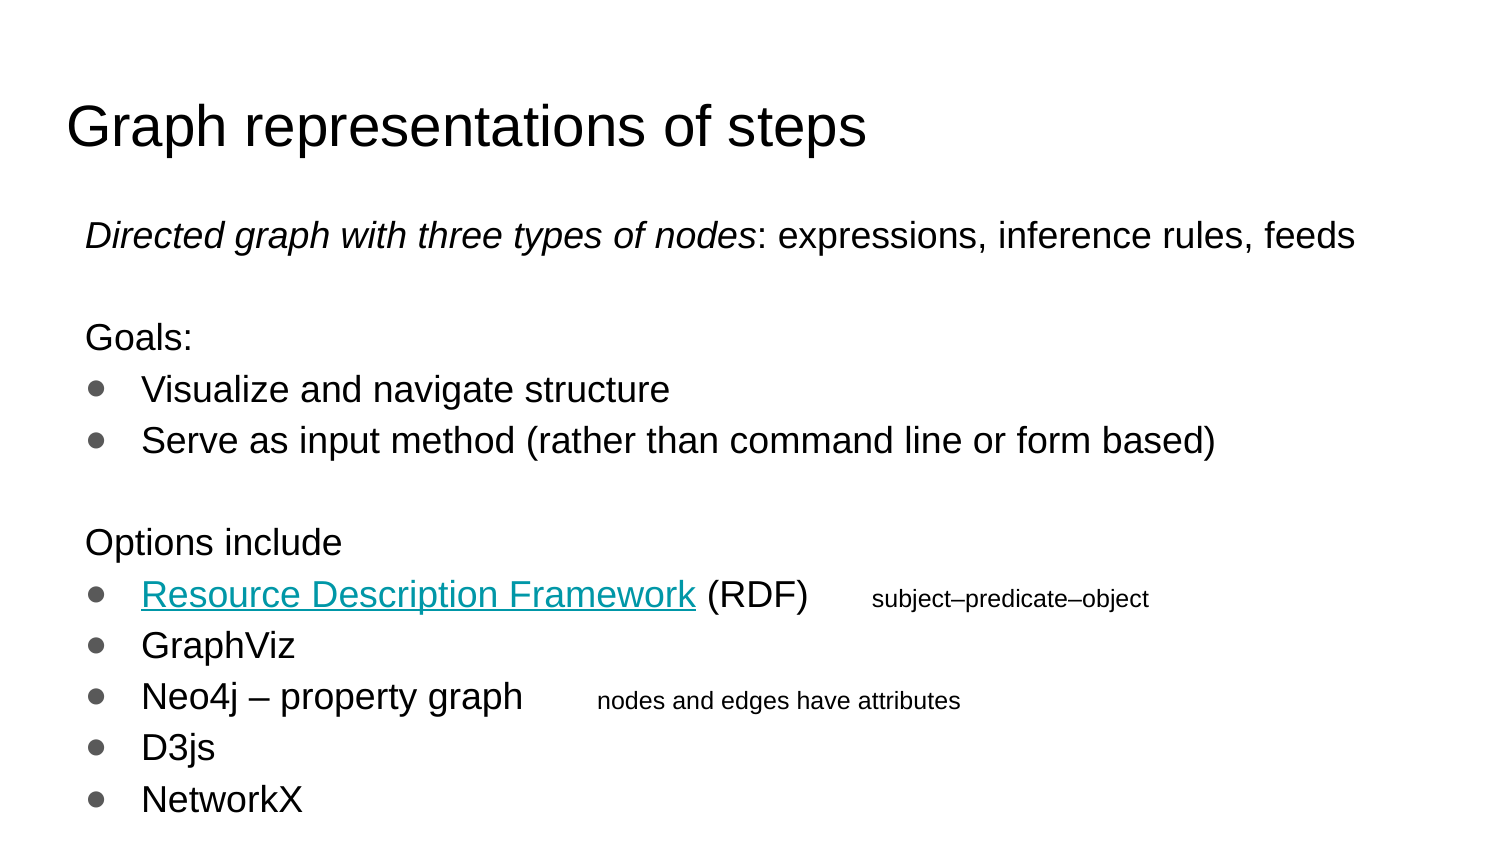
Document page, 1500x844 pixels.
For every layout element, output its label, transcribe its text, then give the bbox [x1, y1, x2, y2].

list Directed graph with three types of nodes: expressions, inference rules, feeds Goals: Visualize and navigate structure Serve as input method (rather than command line or form based) Options include Resource Description Framework (RDF) subject–predicate–object GraphViz Neo4j – property graph nodes and edges have attributes D3js NetworkX [51, 189, 1449, 814]
title Graph representations of steps [51, 72, 1449, 167]
